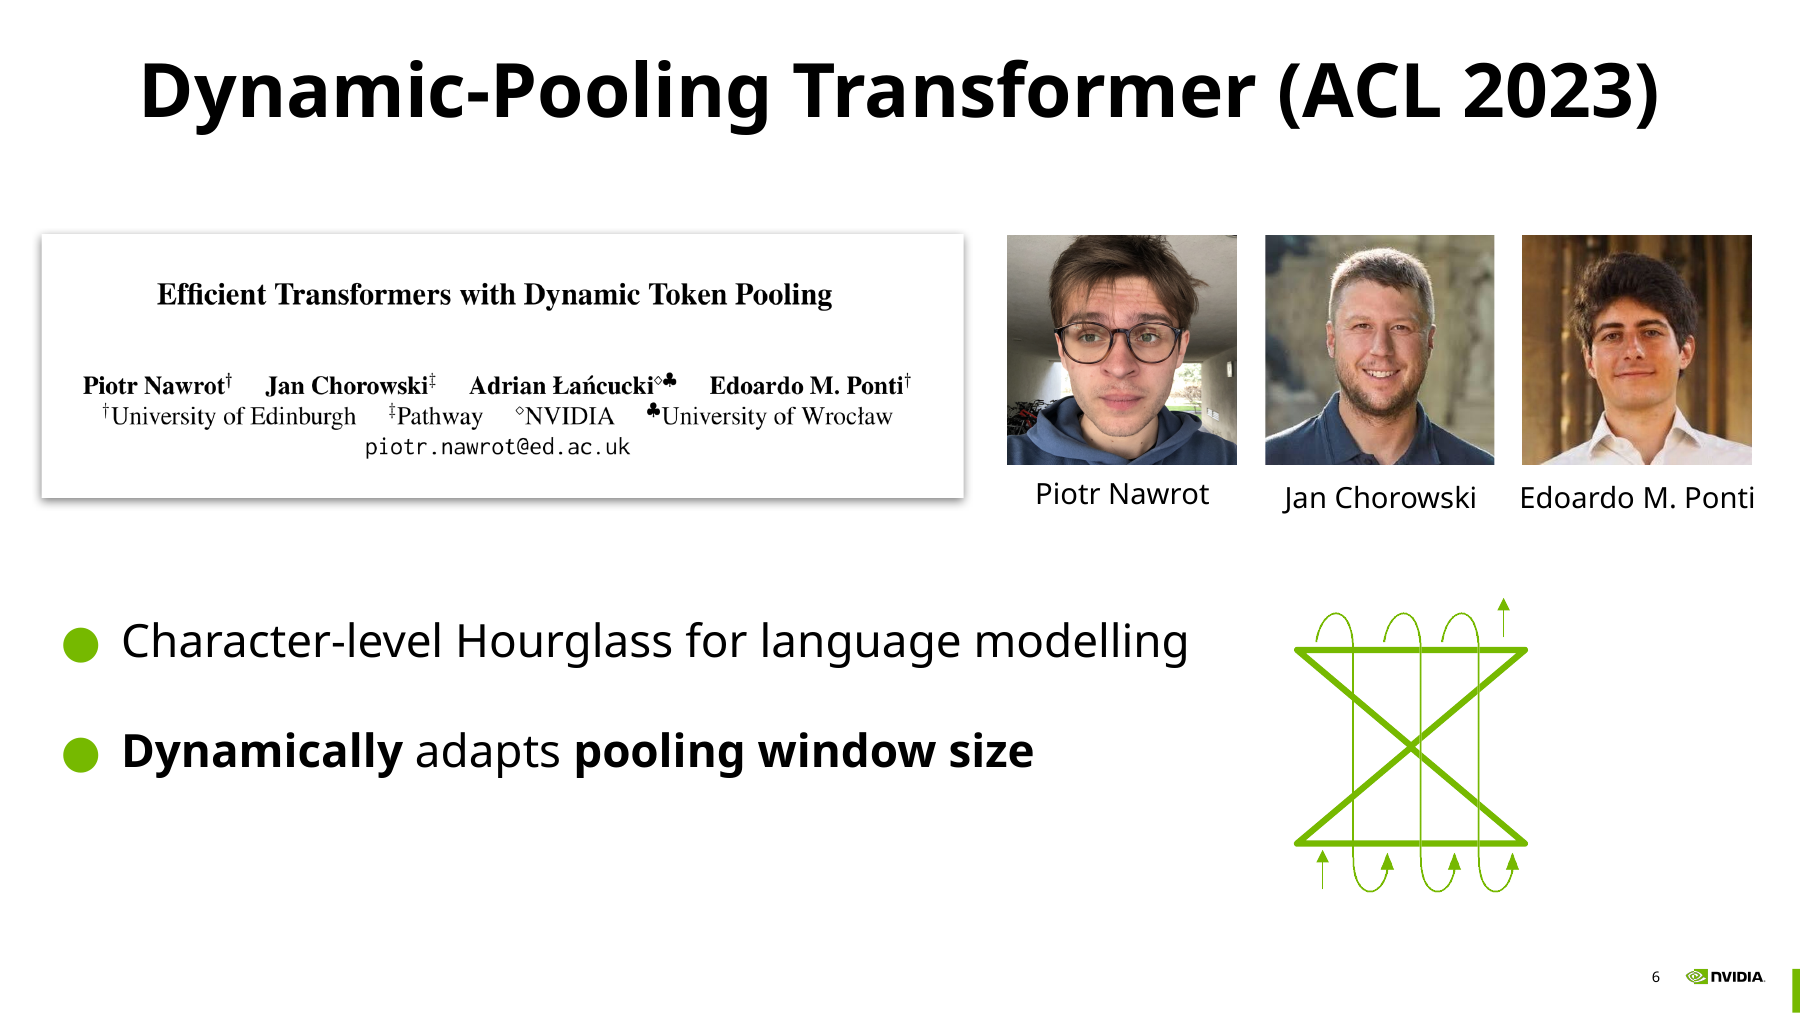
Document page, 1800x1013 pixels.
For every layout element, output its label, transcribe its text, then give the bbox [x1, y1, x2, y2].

title Dynamic-Pooling Transformer (ACL 2023) [123, 12, 1677, 137]
picture [1676, 959, 1775, 994]
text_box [1304, 597, 1526, 900]
list Character-level Hourglass for language modelling Dynamically adapts pooling window size [41, 609, 1554, 916]
picture [41, 234, 964, 498]
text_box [1007, 235, 1775, 531]
